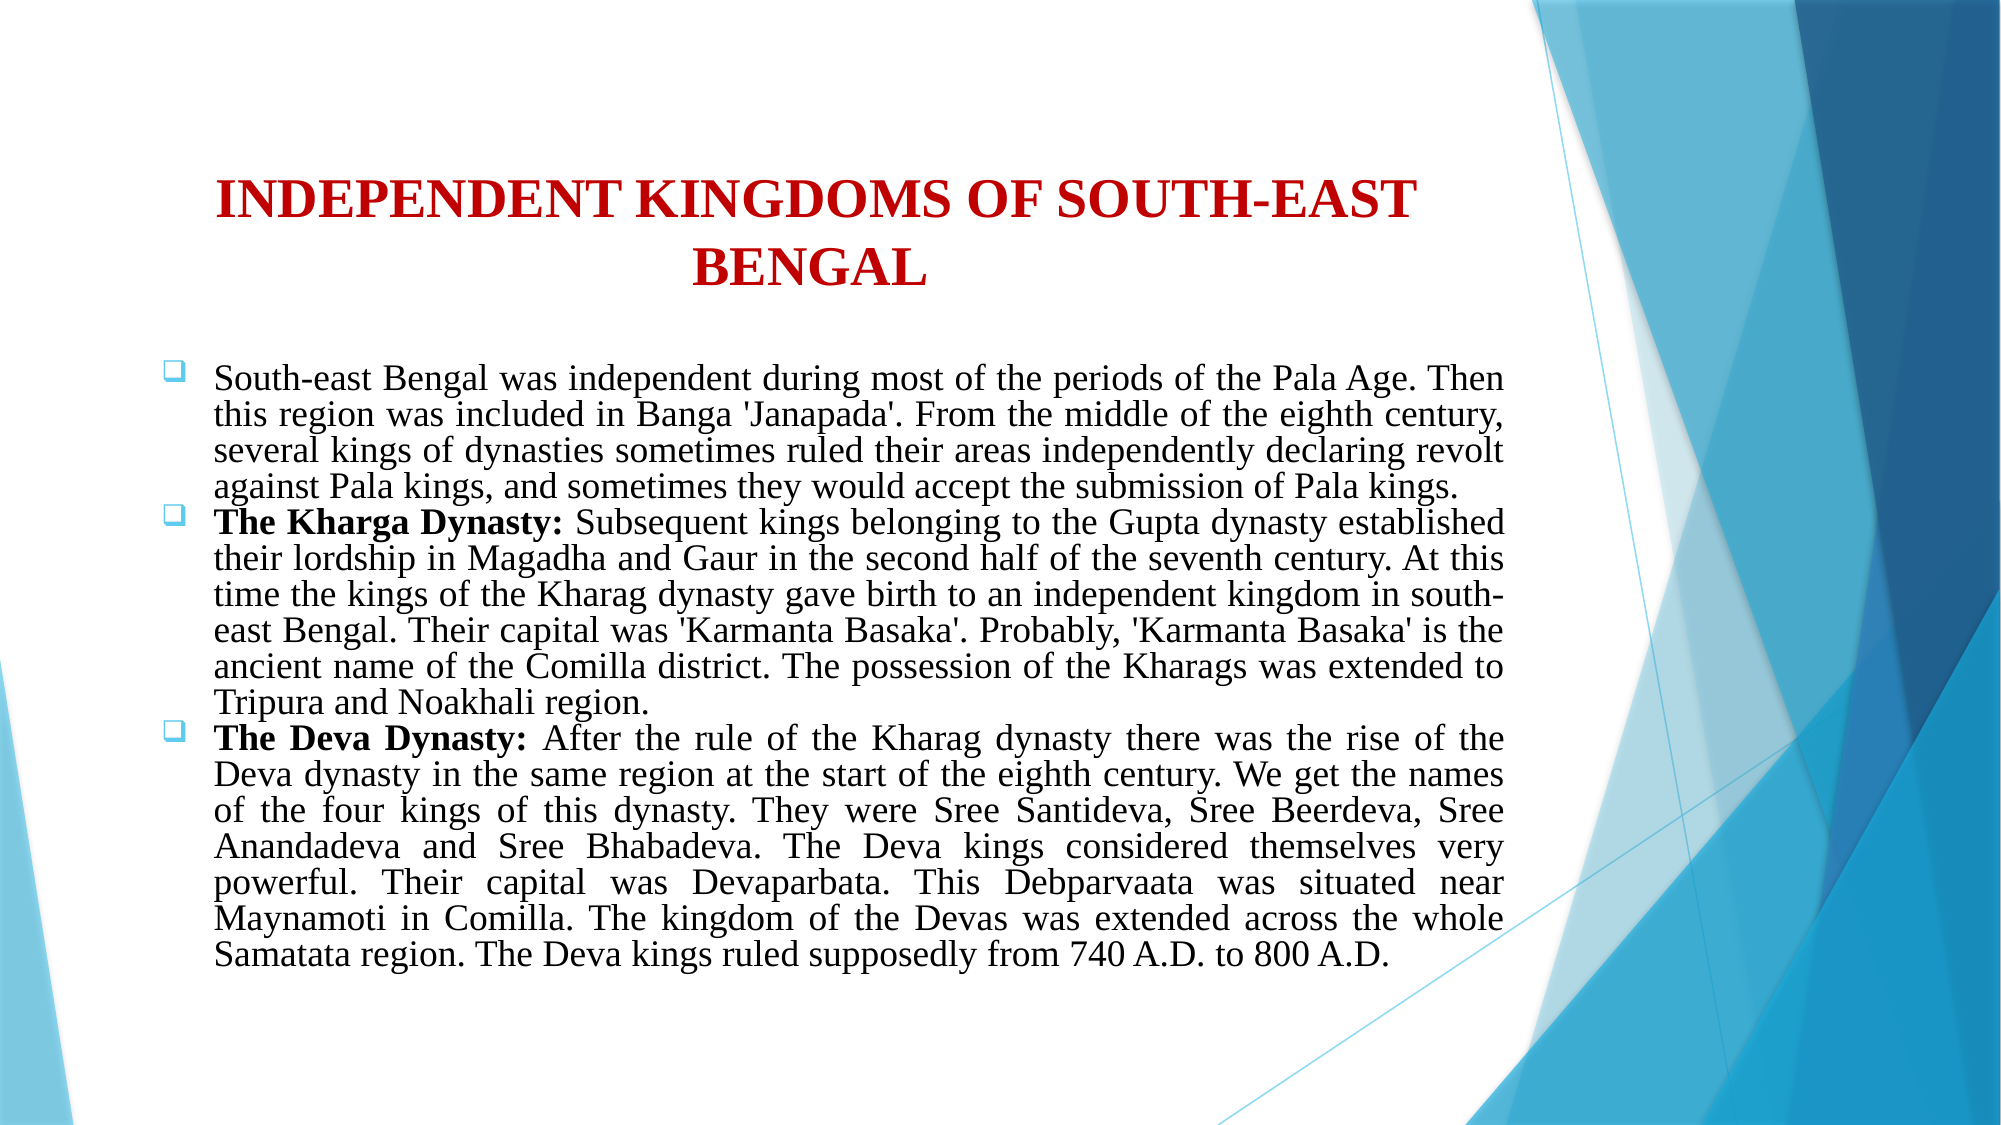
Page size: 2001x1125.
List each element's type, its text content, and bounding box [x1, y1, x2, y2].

list South-east Bengal was independent during most of the periods of the Pala Age. Then this region was included in Banga 'Janapada'. From the middle of the eighth century, several kings of dynasties sometimes ruled their areas independently declaring revolt against Pala kings, and sometimes they would accept the submission of Pala kings. The Kharga Dynasty: Subsequent kings belonging to the Gupta dynasty established their lordship in Magadha and Gaur in the second half of the seventh century. At this time the kings of the Kharag dynasty gave birth to an independent kingdom in south-east Bengal. Their capital was 'Karmanta Basaka'. Probably, 'Karmanta Basaka' is the ancient name of the Comilla district. The possession of the Kharags was extended to Tripura and Noakhali region. The Deva Dynasty: After the rule of the Kharag dynasty there was the rise of the Deva dynasty in the same region at the start of the eighth century. We get the names of the four kings of this dynasty. They were Sree Santideva, Sree Beerdeva, Sree Anandadeva and Sree Bhabadeva. The Deva kings considered themselves very powerful. Their capital was Devaparbata. This Debparvaata was situated near Maynamoti in Comilla. The kingdom of the Devas was extended across the whole Samatata region. The Deva kings ruled supposedly from 740 A.D. to 800 A.D. [111, 354, 1522, 992]
title INDEPENDENT KINGDOMS OF SOUTH-EAST BENGAL [111, 154, 1522, 304]
